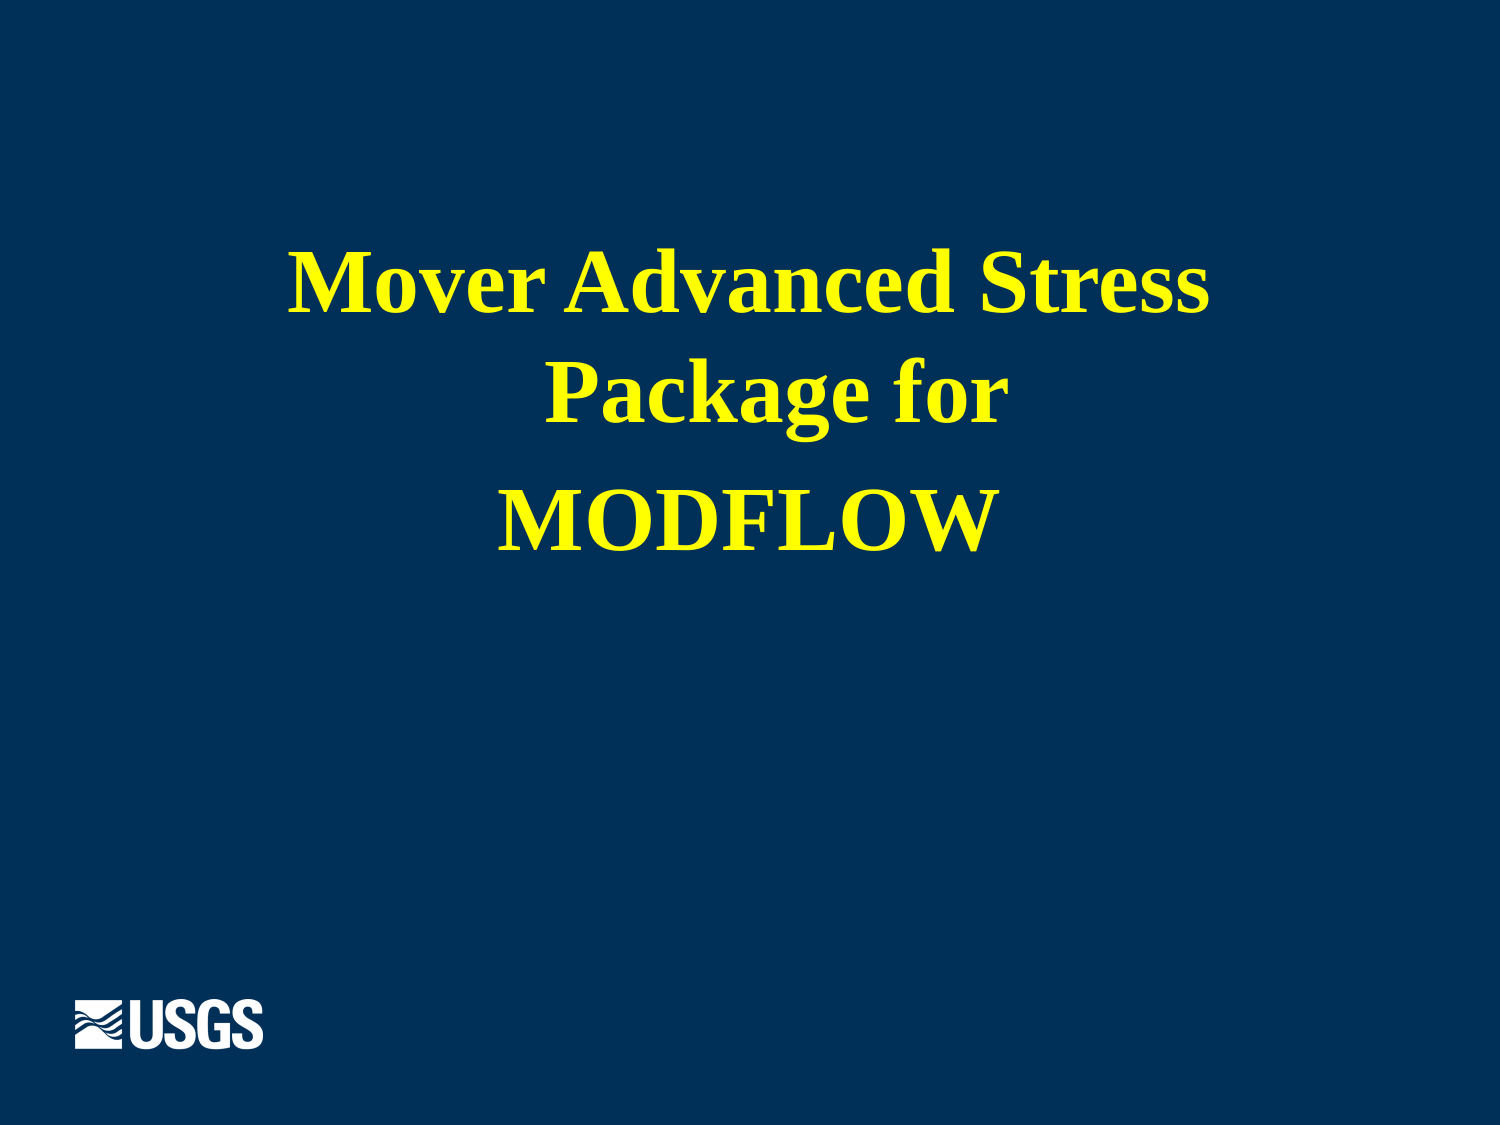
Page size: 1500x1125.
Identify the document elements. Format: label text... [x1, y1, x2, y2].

list Mover Advanced Stress Package for MODFLOW [112, 125, 1388, 1000]
